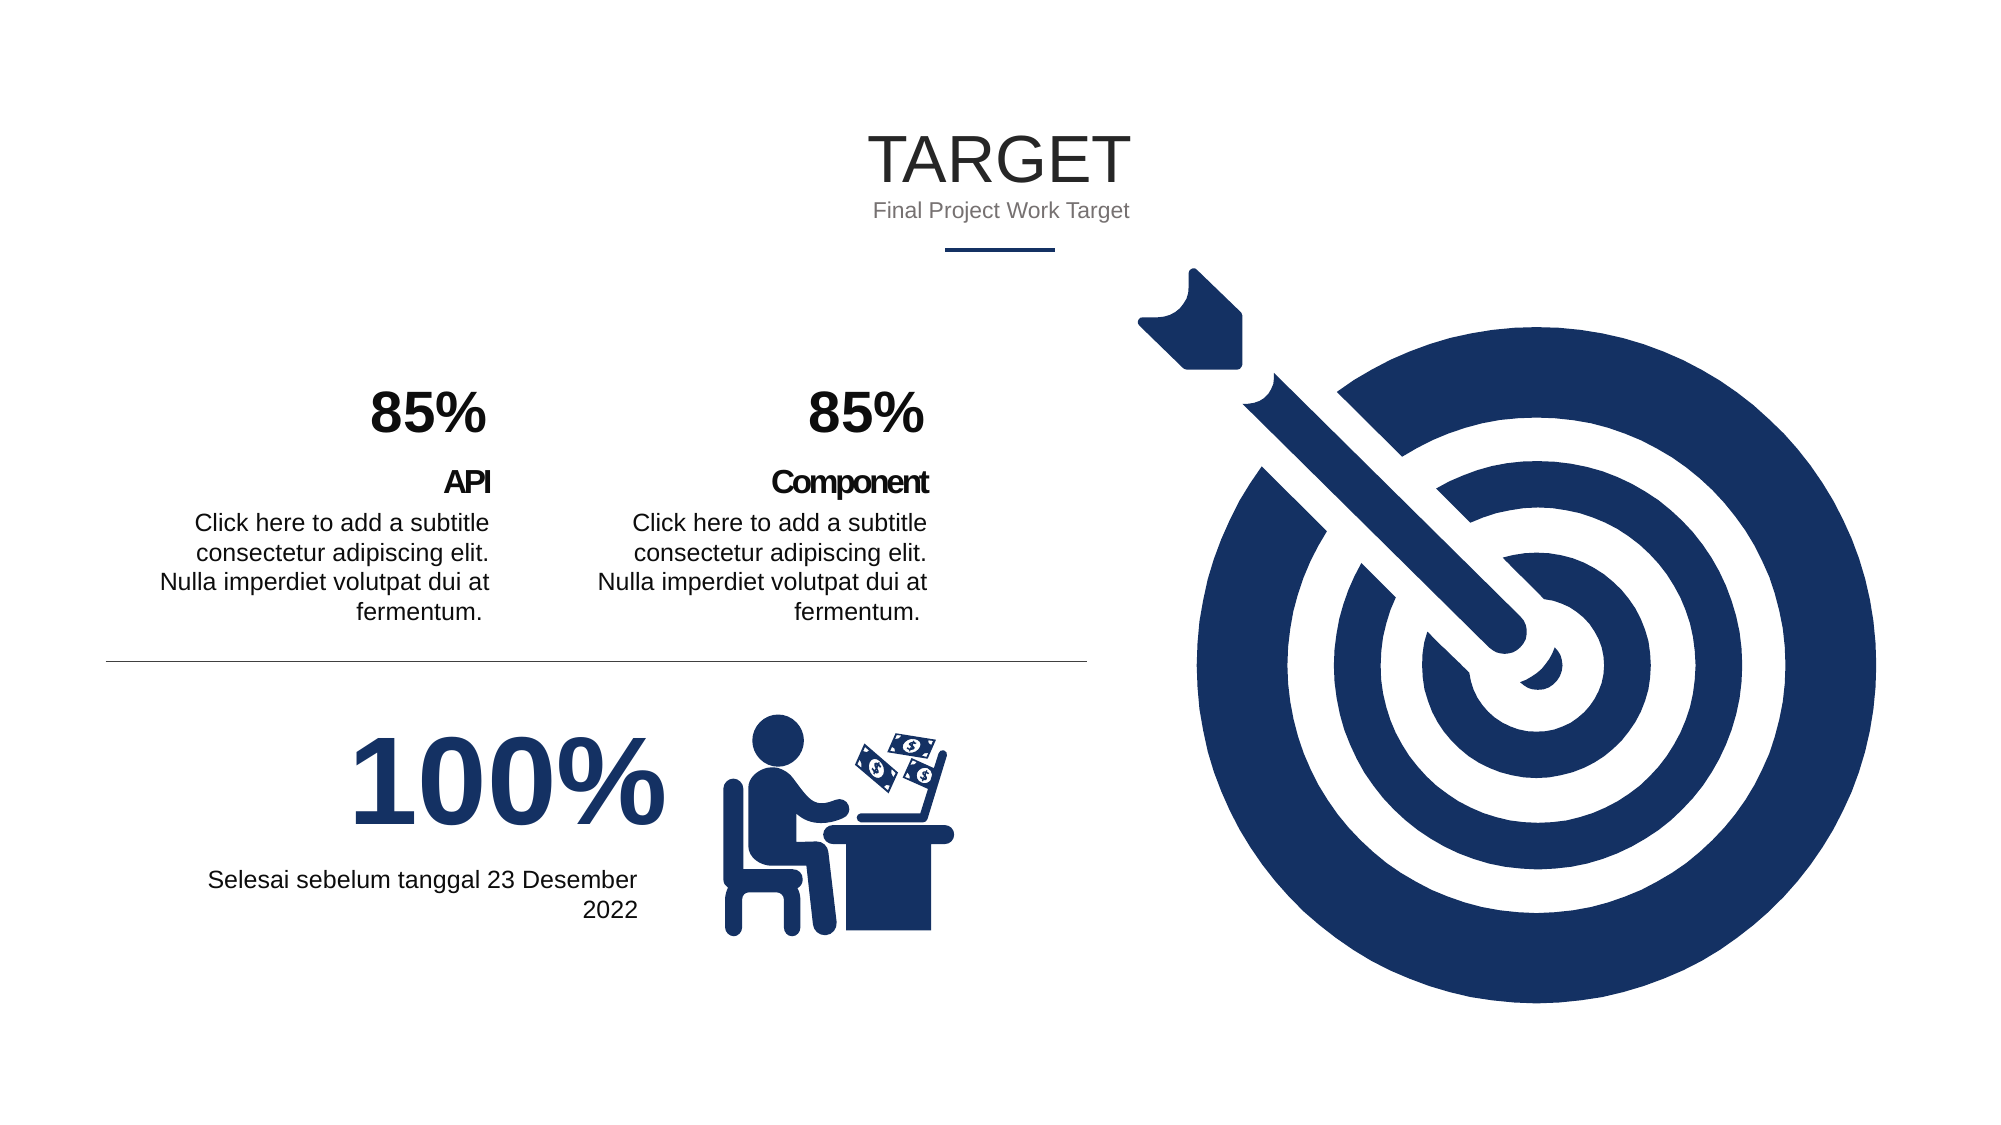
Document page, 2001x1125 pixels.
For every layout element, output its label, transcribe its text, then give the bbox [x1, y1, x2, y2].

text_box Selesai sebelum tanggal 23 Desember 2022 [153, 855, 654, 931]
text_box 85% [791, 366, 943, 452]
text_box API [328, 452, 508, 508]
text_box Click here to add a subtitle consectetur adipiscing elit. Nulla imperdiet volutpat dui at fermentum. [134, 498, 505, 634]
text_box Component [660, 452, 945, 508]
text_box Click here to add a subtitle consectetur adipiscing elit. Nulla imperdiet volutpat dui at fermentum. [572, 498, 943, 634]
text_box TARGET [393, 105, 1607, 205]
text_box 85% [353, 366, 505, 452]
text_box Final Project Work Target [724, 188, 1279, 231]
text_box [1137, 268, 1877, 1004]
text_box 100% [34, 695, 673, 854]
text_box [723, 714, 955, 937]
